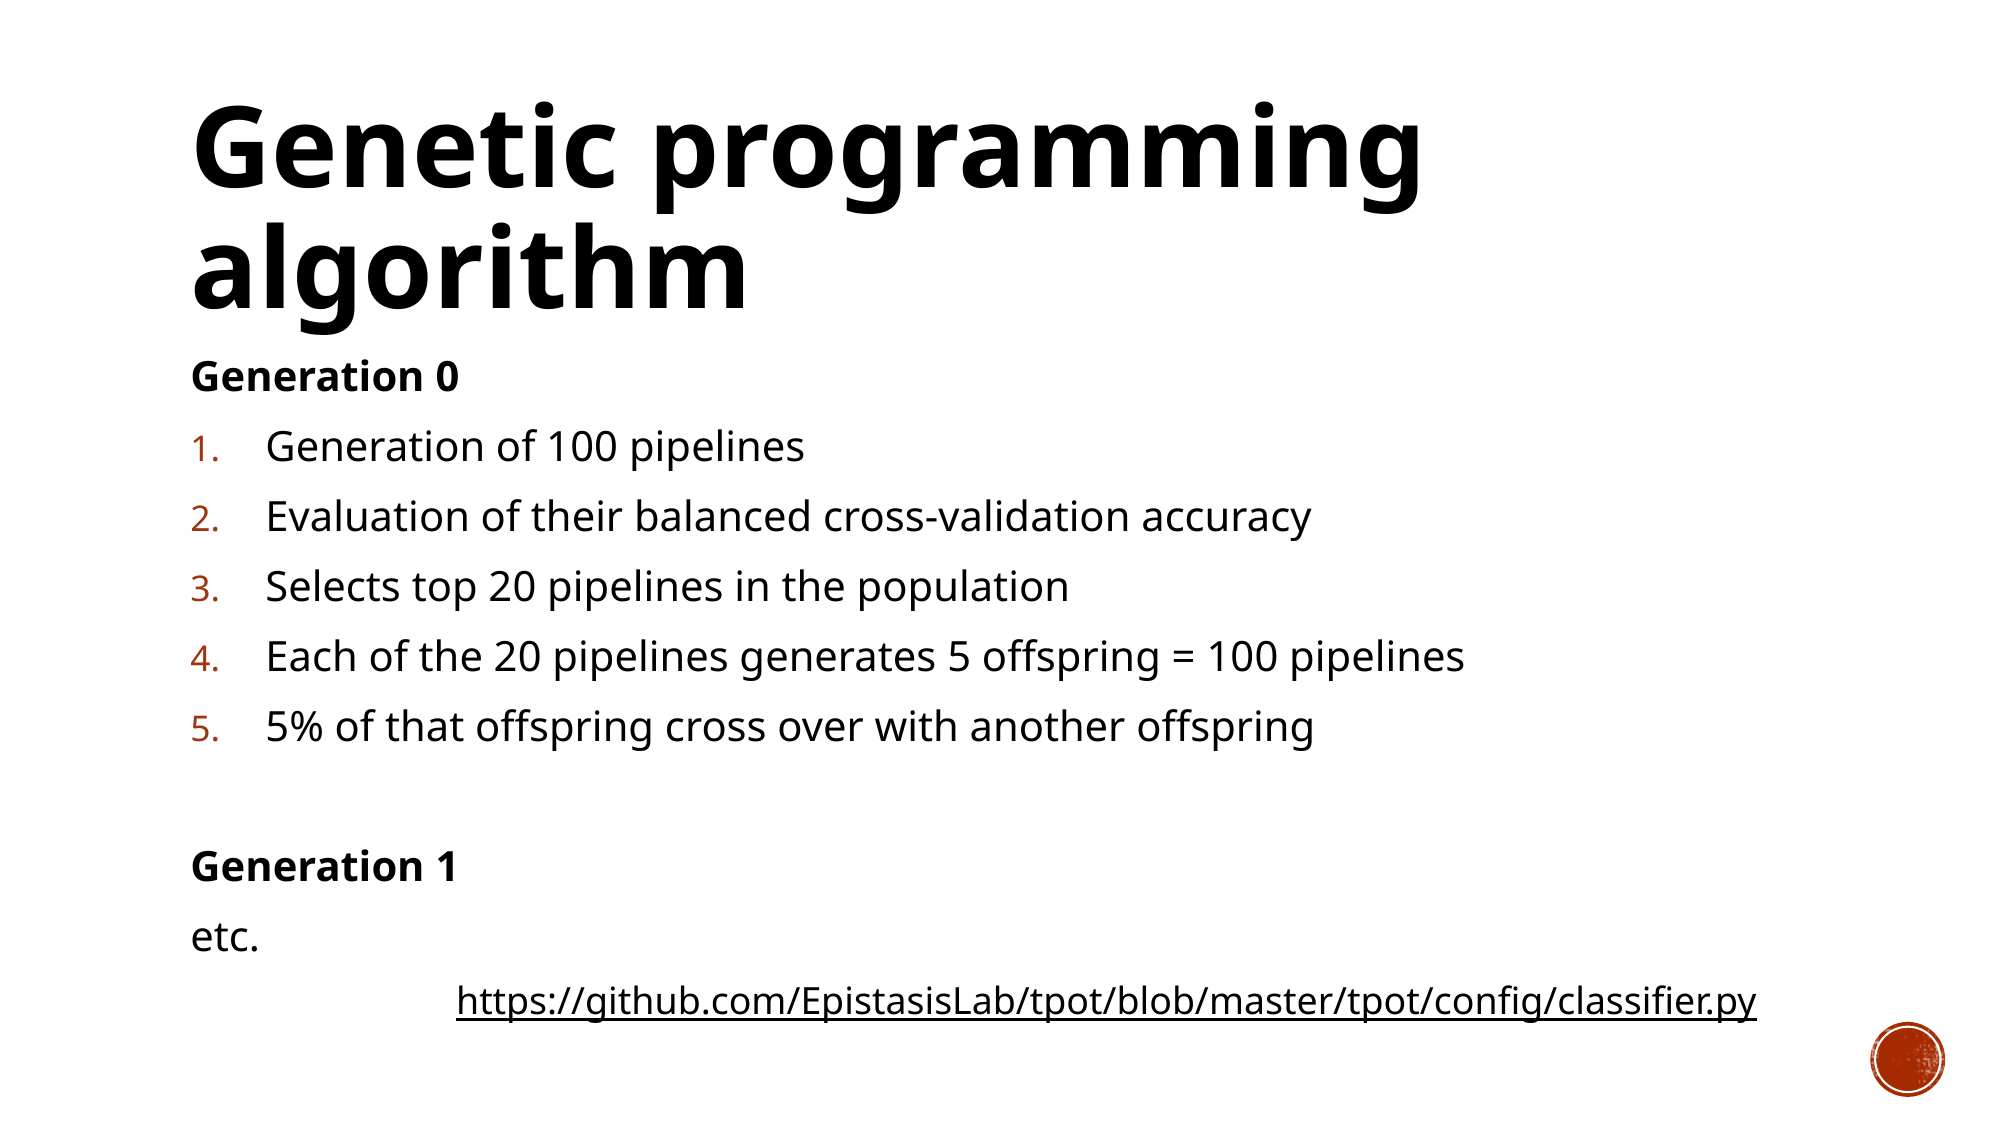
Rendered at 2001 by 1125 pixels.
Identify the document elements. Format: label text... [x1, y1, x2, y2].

text_box https://github.com/EpistasisLab/tpot/blob/master/tpot/config/classifier.py [441, 969, 1820, 1036]
list Generation 0 Generation of 100 pipelines Evaluation of their balanced cross-validation accuracy Selects top 20 pipelines in the population Each of the 20 pipelines generates 5 offspring = 100 pipelines 5% of that offspring cross over with another offspring Generation 1 etc. [175, 348, 1631, 1013]
title Genetic programming algorithm [175, 79, 1826, 344]
